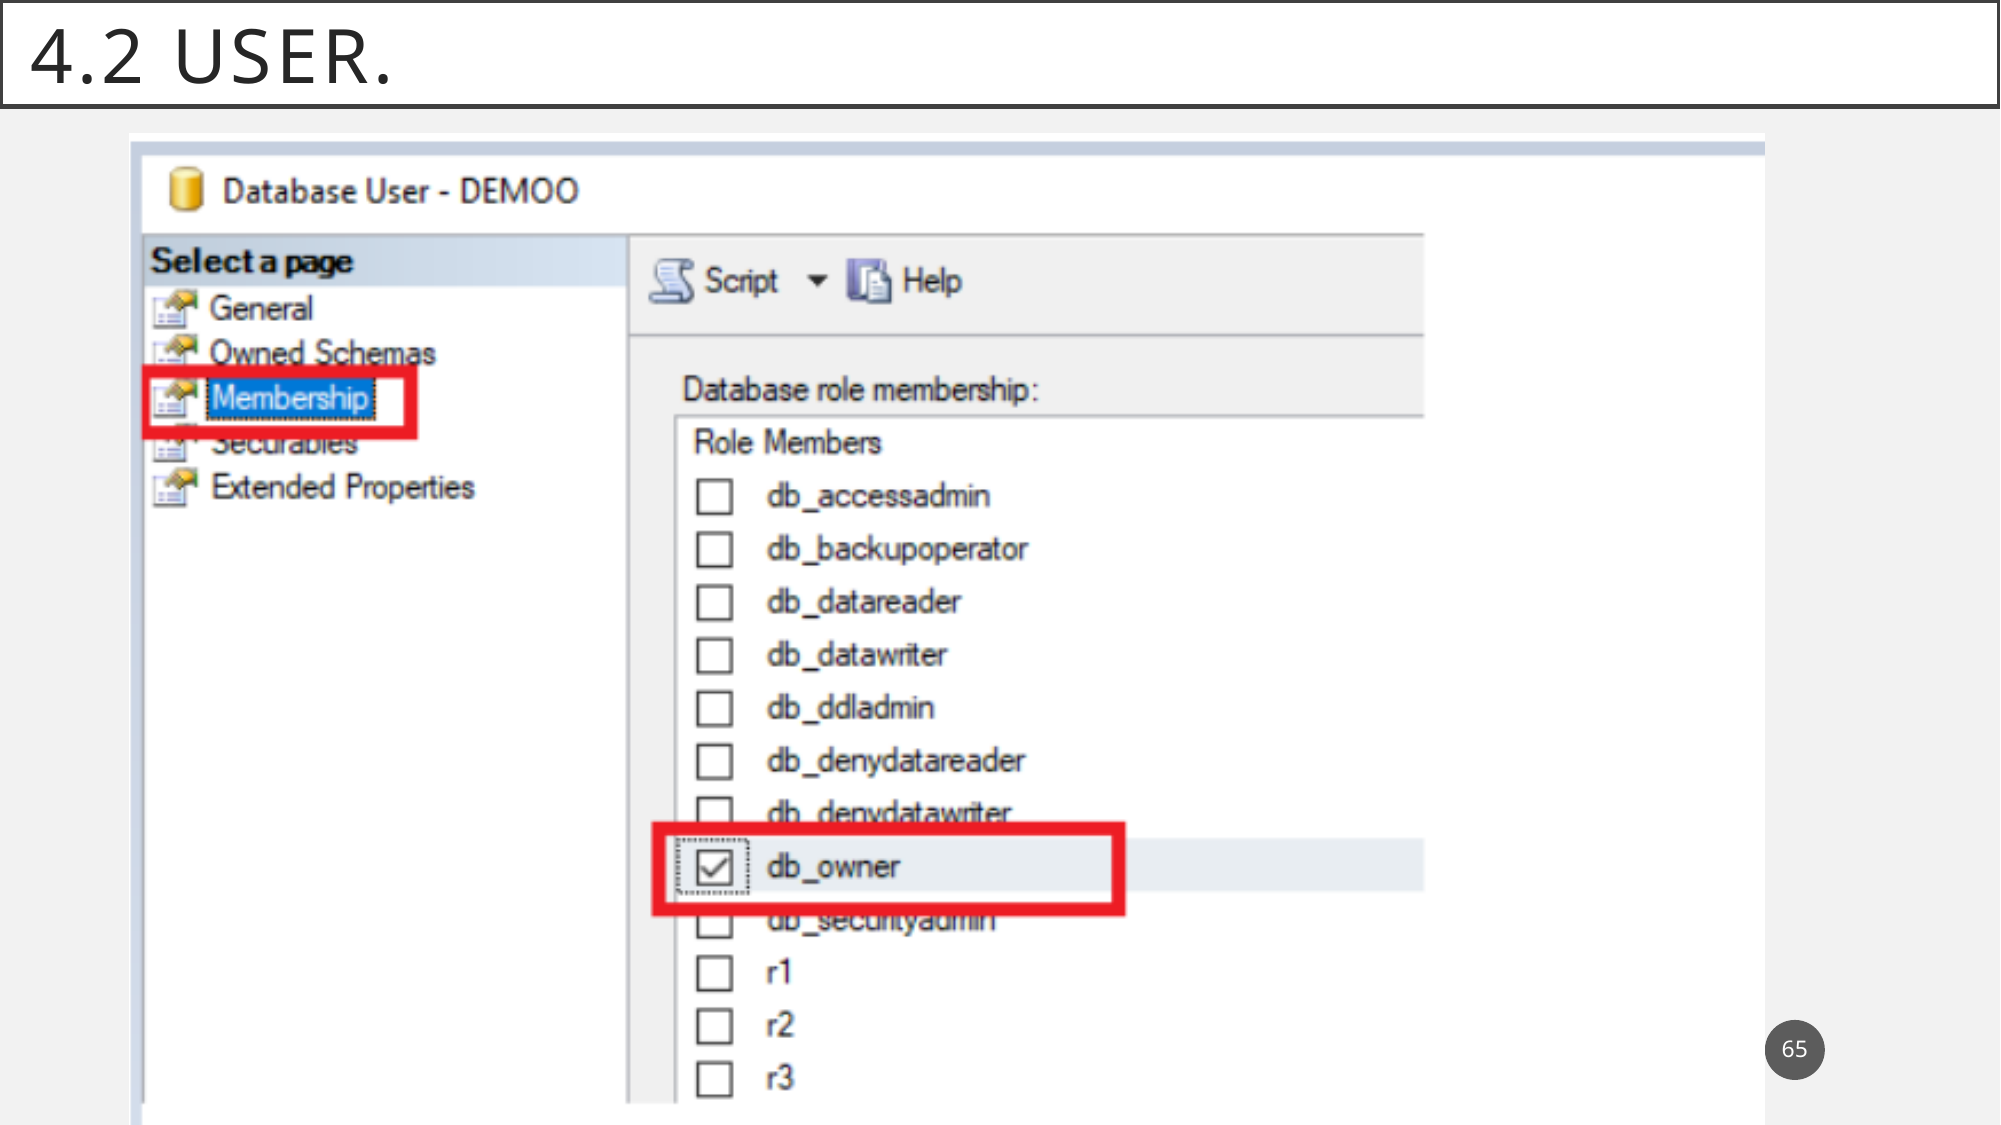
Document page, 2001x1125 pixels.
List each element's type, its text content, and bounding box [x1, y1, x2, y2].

title 4.2 USER. [0, 0, 2000, 109]
picture [129, 133, 1765, 1125]
slide_number 65 [1765, 1019, 1825, 1080]
